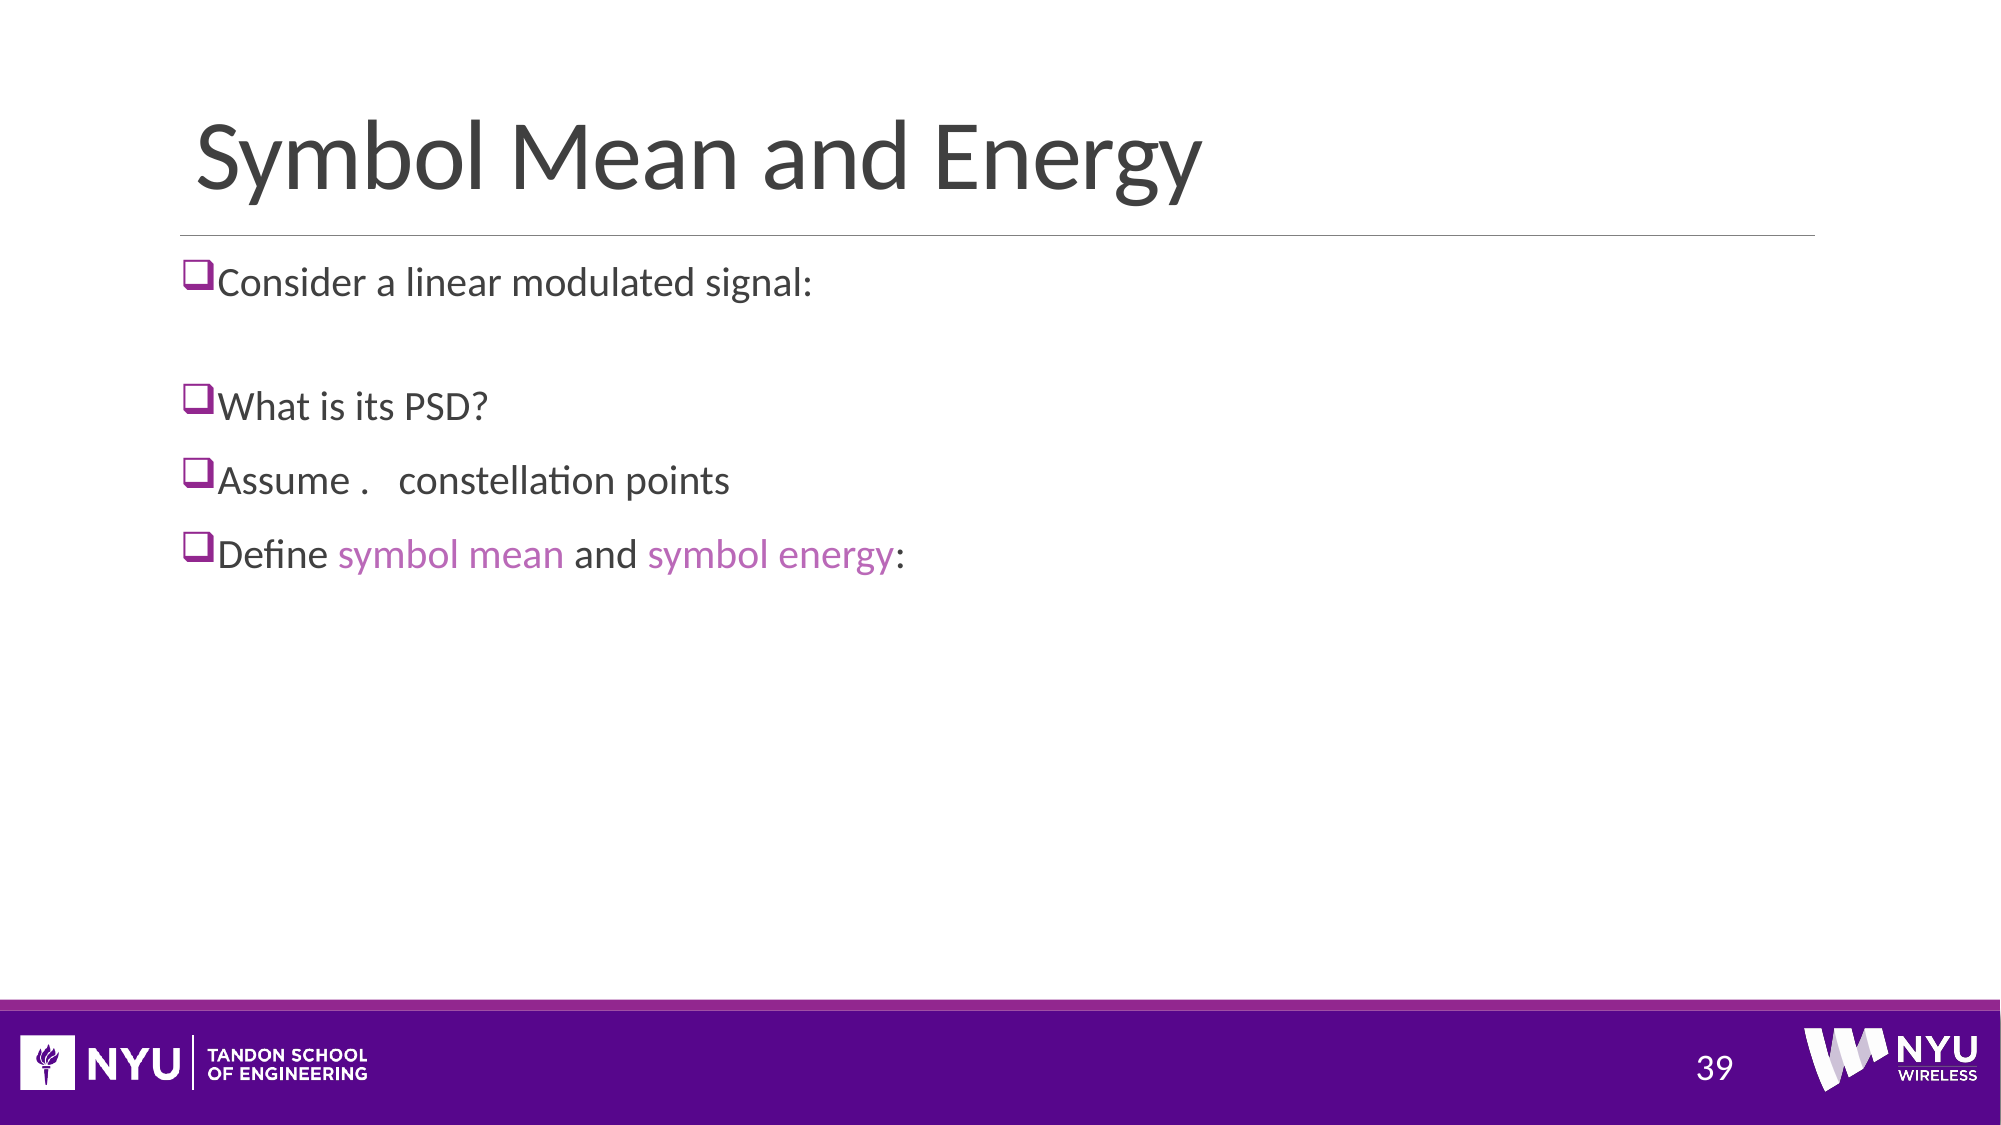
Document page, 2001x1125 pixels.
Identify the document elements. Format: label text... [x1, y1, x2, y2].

title Symbol Mean and Energy [180, 47, 1830, 218]
slide_number 39 [1533, 1035, 1749, 1096]
